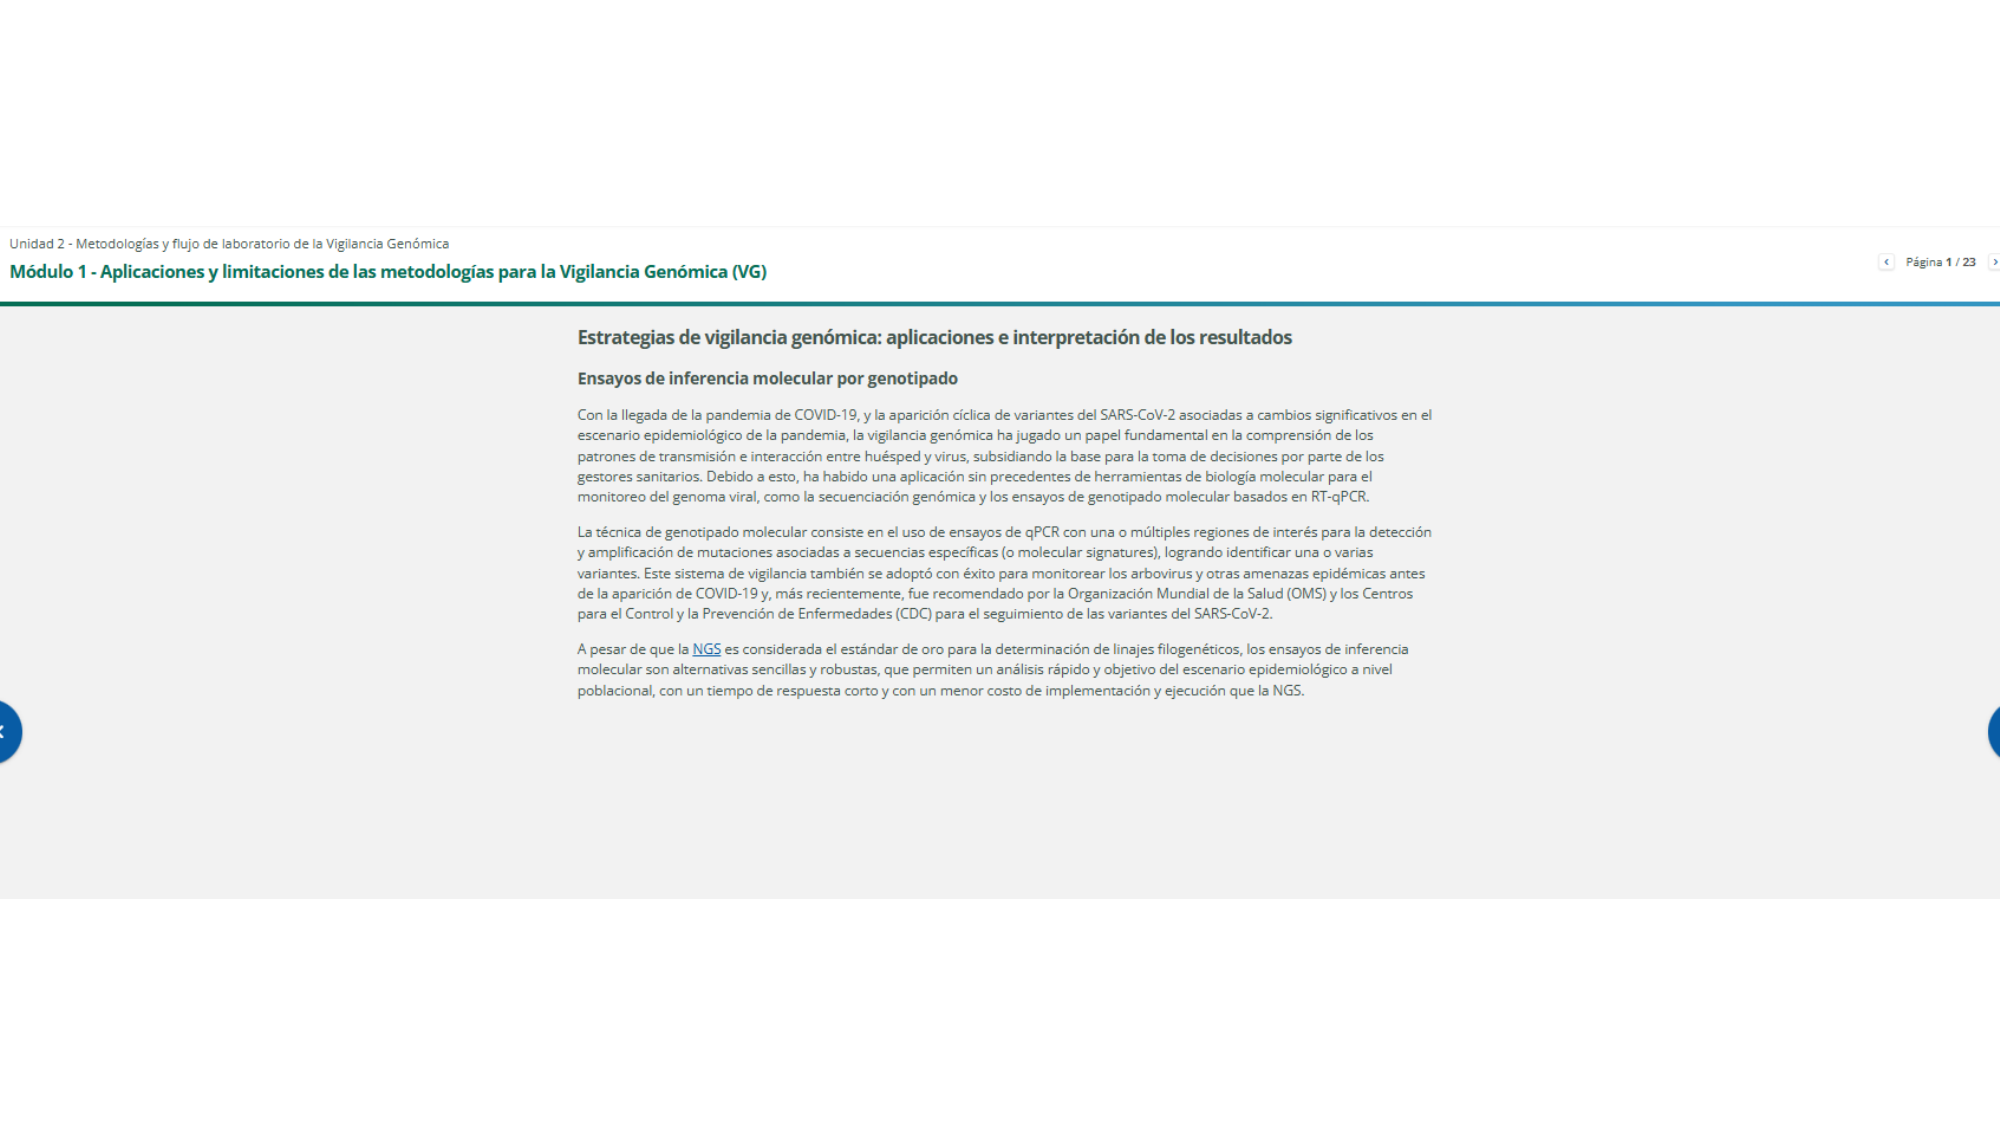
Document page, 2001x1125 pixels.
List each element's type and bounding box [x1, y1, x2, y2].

picture [0, 225, 2000, 899]
